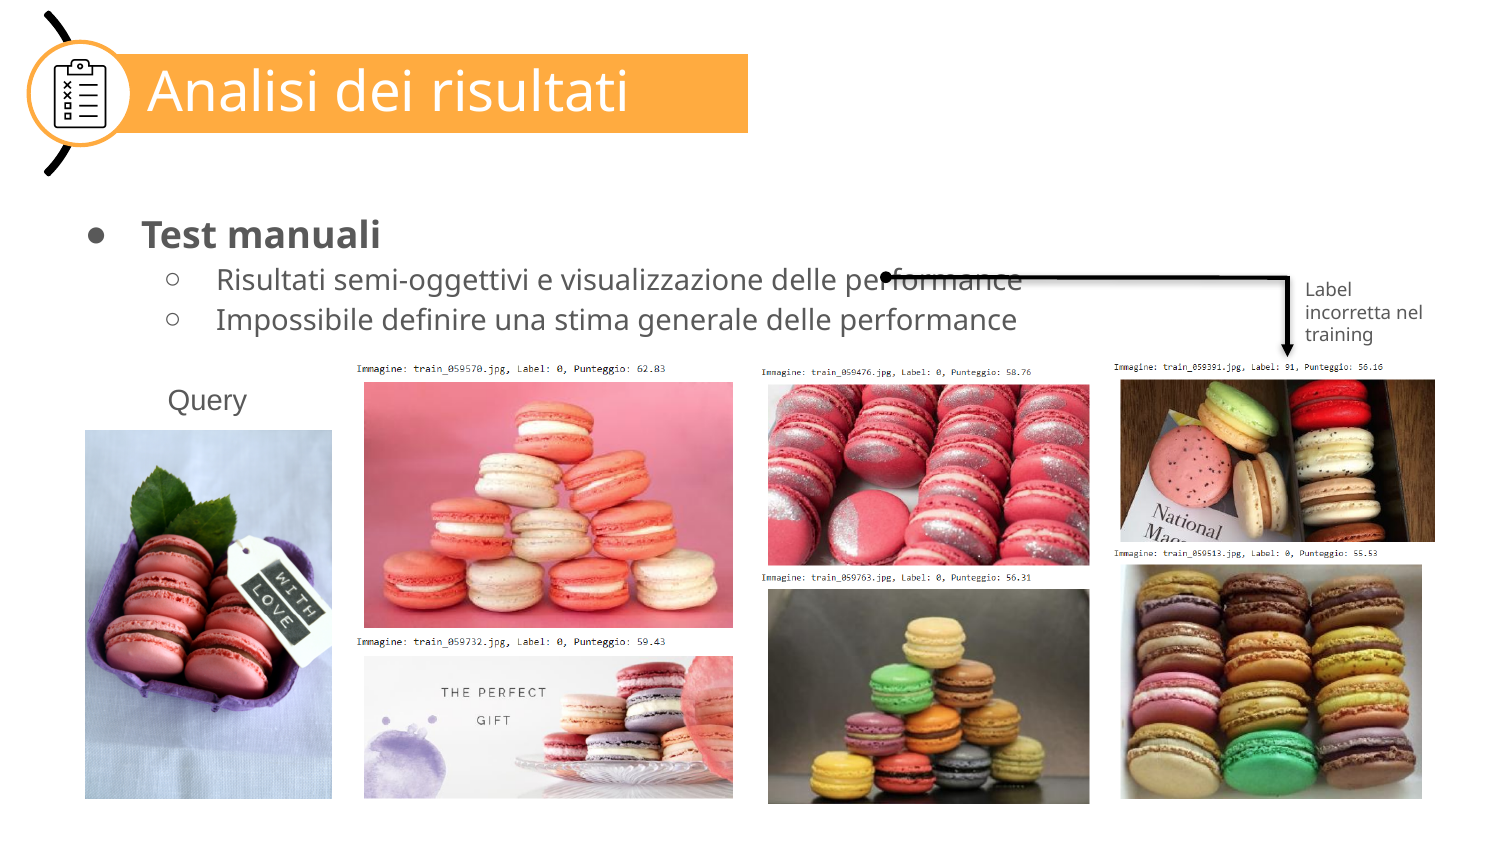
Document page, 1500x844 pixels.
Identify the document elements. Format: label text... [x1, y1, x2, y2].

text_box [59, 143, 102, 148]
text_box Query [93, 366, 322, 420]
picture [38, 51, 122, 135]
text_box [26, 68, 33, 119]
picture [749, 360, 1090, 804]
text_box Analisi dei risultati [120, 50, 752, 137]
text_box Label incorretta nel training [1290, 263, 1447, 361]
text_box [43, 145, 72, 177]
text_box [880, 271, 892, 284]
picture [353, 360, 743, 804]
text_box [43, 10, 72, 42]
text_box [126, 65, 135, 122]
text_box [48, 39, 112, 50]
picture [1107, 360, 1436, 804]
list Test manuali Risultati semi-oggettivi e visualizzazione delle performance Impossibile definire una stima generale delle performance [51, 189, 1449, 360]
picture [75, 421, 340, 808]
